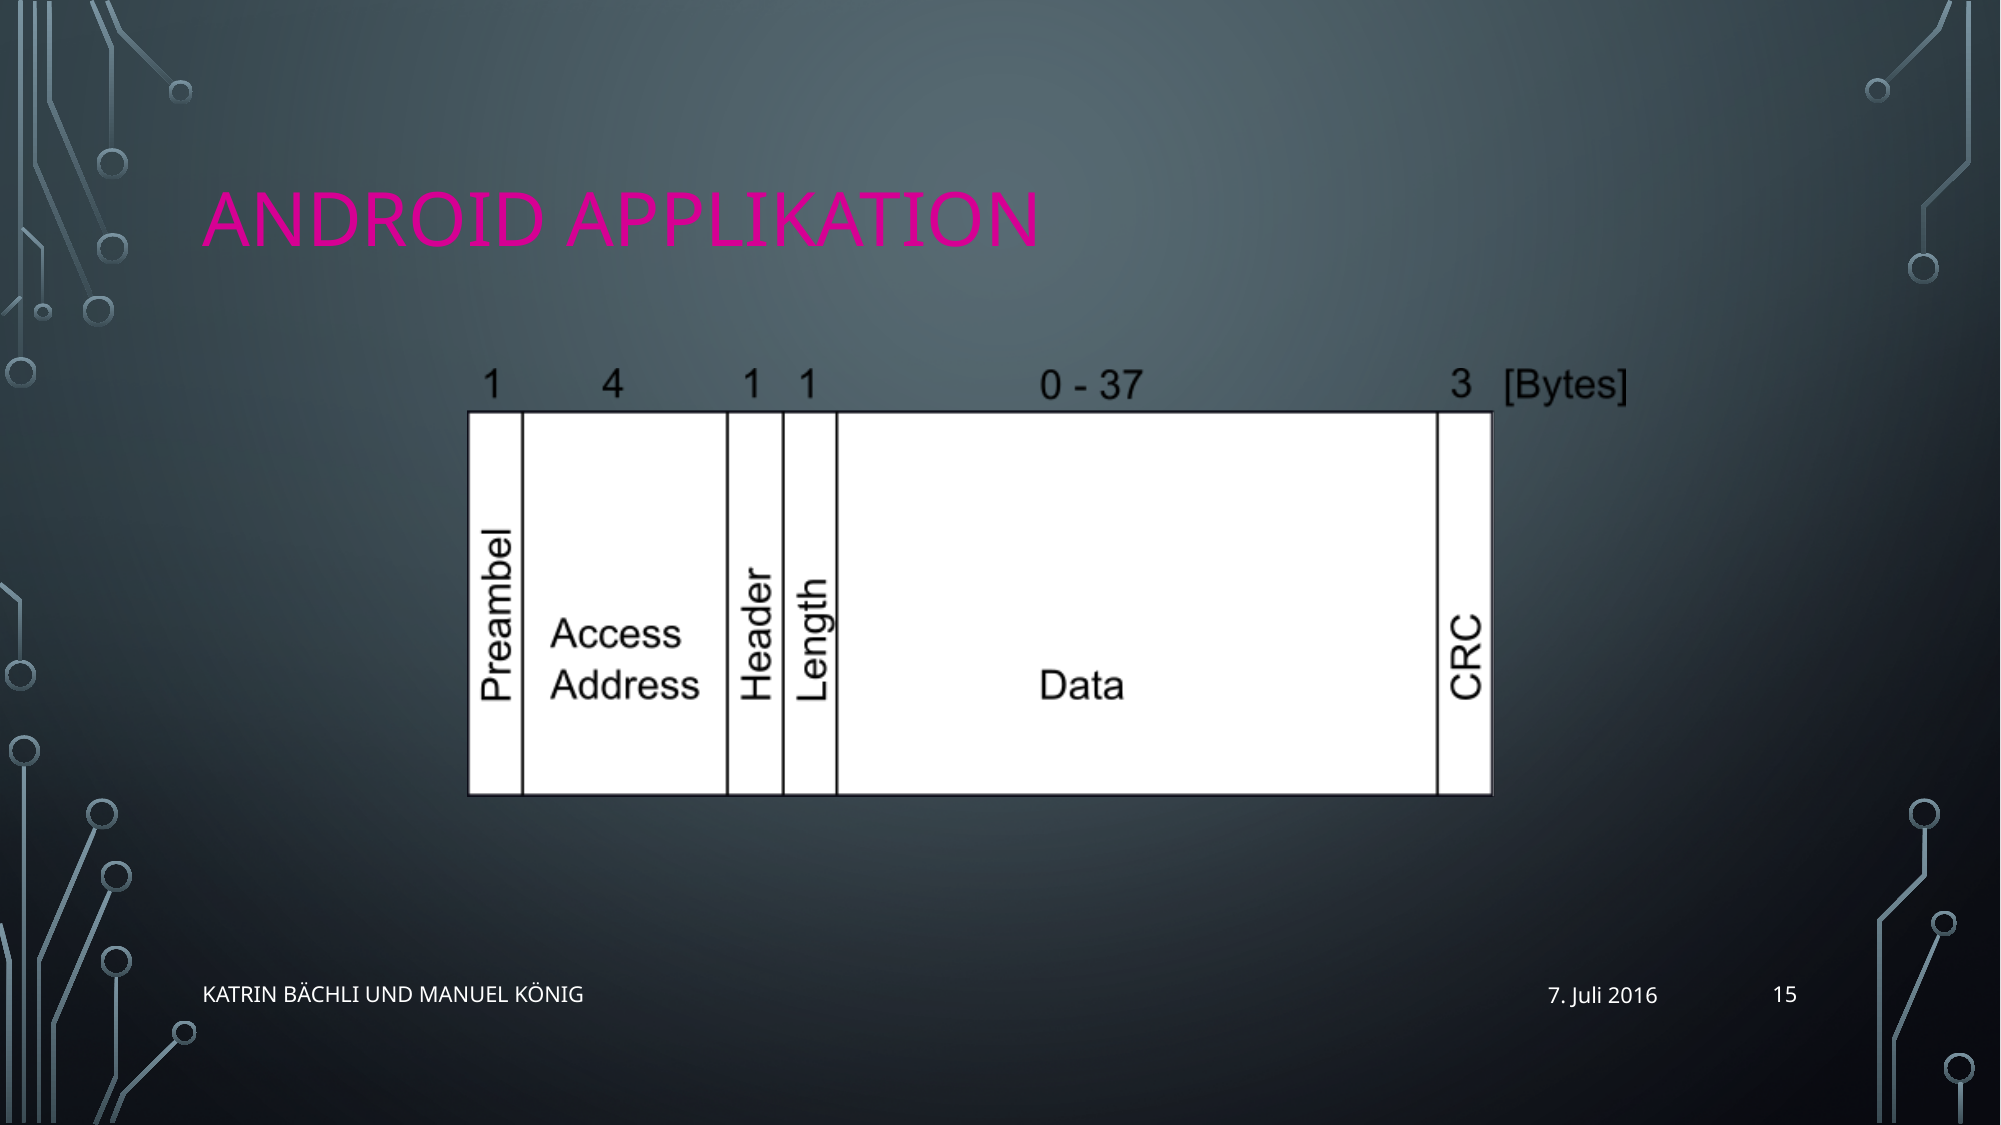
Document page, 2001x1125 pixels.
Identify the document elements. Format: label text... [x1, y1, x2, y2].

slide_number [1223, 965, 1674, 1025]
picture [467, 368, 1626, 797]
footer Katrin Bächli und Manuel König [187, 965, 1211, 1025]
slide_number 15 [1685, 965, 1813, 1025]
title Android Applikation [187, 101, 1813, 344]
